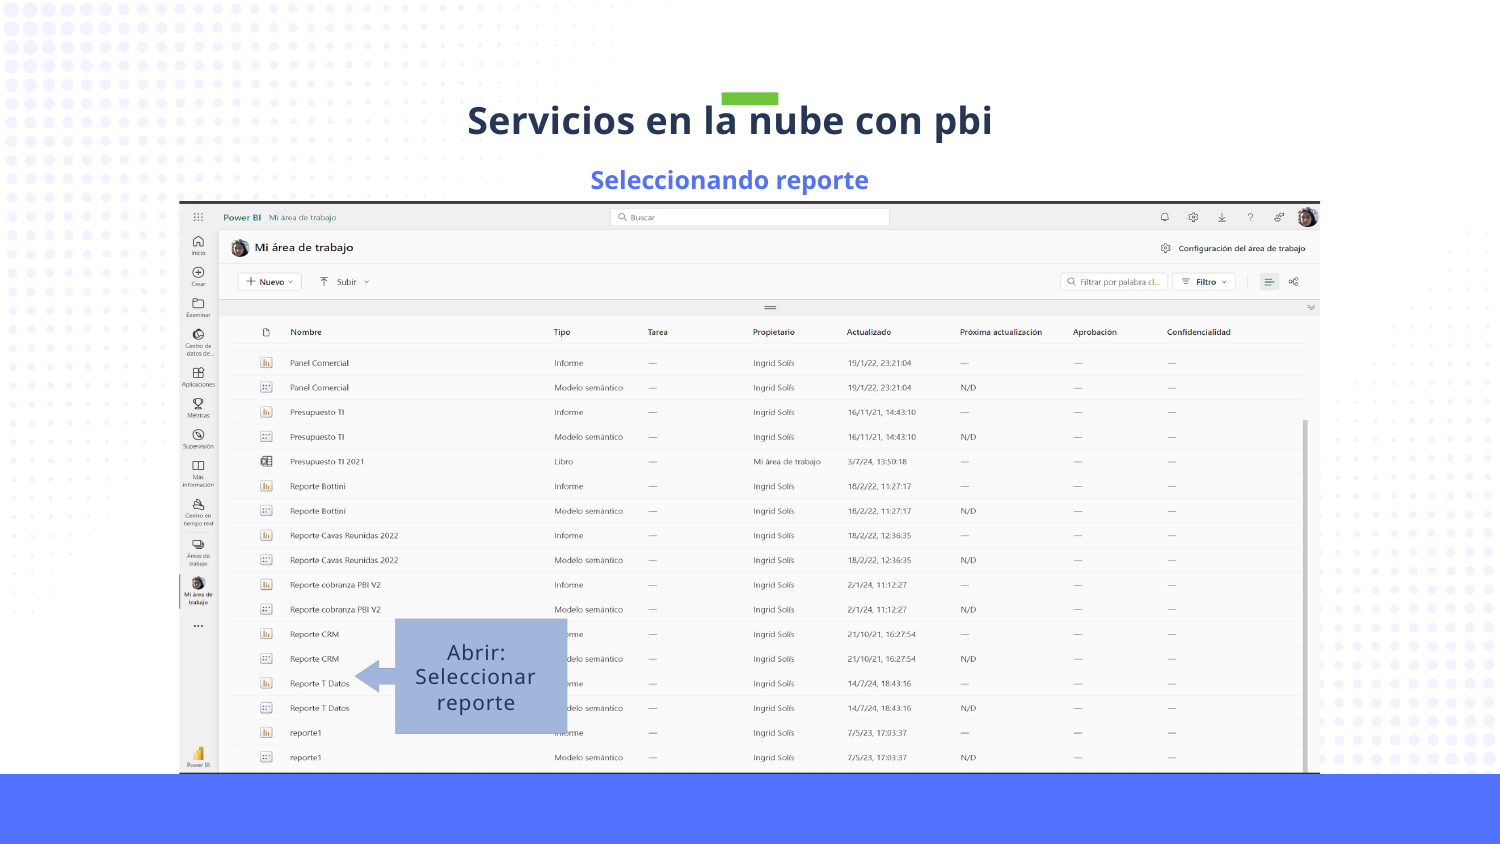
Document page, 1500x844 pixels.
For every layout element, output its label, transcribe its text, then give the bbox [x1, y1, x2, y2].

text_box Servicios en la nube con pbi [338, 105, 1134, 142]
text_box Seleccionando reporte [217, 142, 1243, 195]
text_box [179, 201, 1321, 772]
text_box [0, 773, 1500, 844]
picture [351, 618, 569, 734]
text_box [721, 92, 779, 106]
picture [0, 0, 1500, 773]
